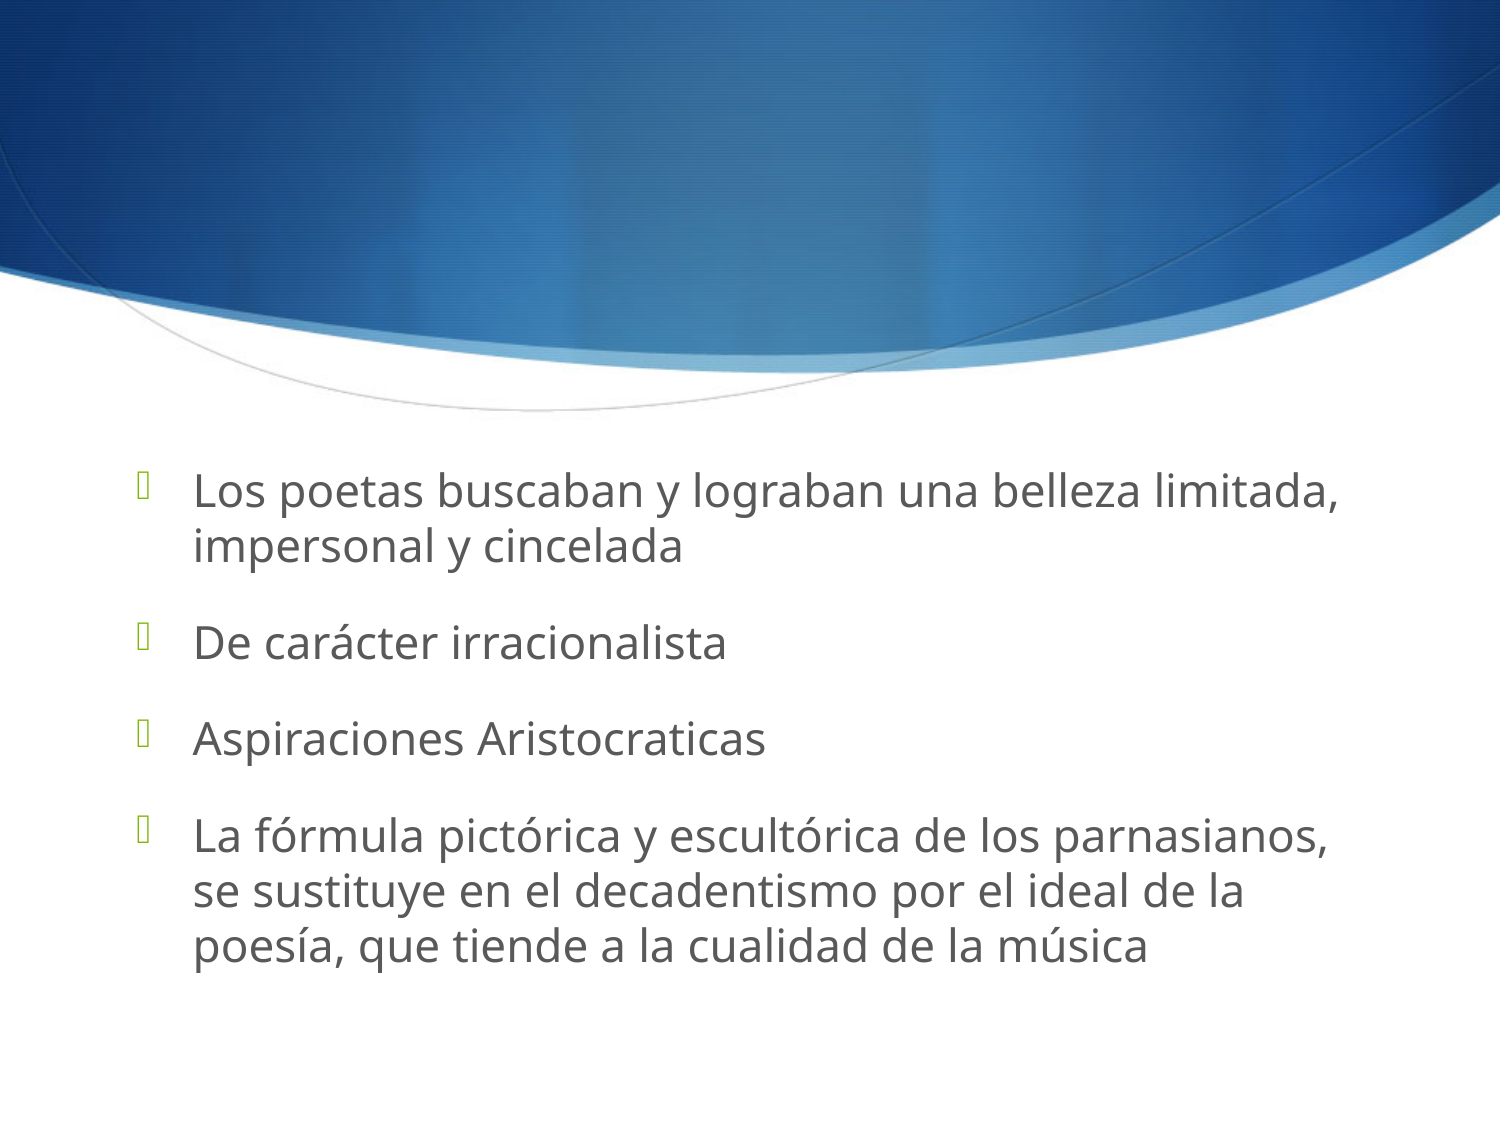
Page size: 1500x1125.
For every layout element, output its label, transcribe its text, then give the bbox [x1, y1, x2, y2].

picture [0, 0, 1500, 1125]
list Los poetas buscaban y lograban una belleza limitada, impersonal y cincelada De carácter irracionalista Aspiraciones Aristocraticas La fórmula pictórica y escultórica de los parnasianos, se sustituye en el decadentismo por el ideal de la poesía, que tiende a la cualidad de la música [121, 454, 1379, 991]
